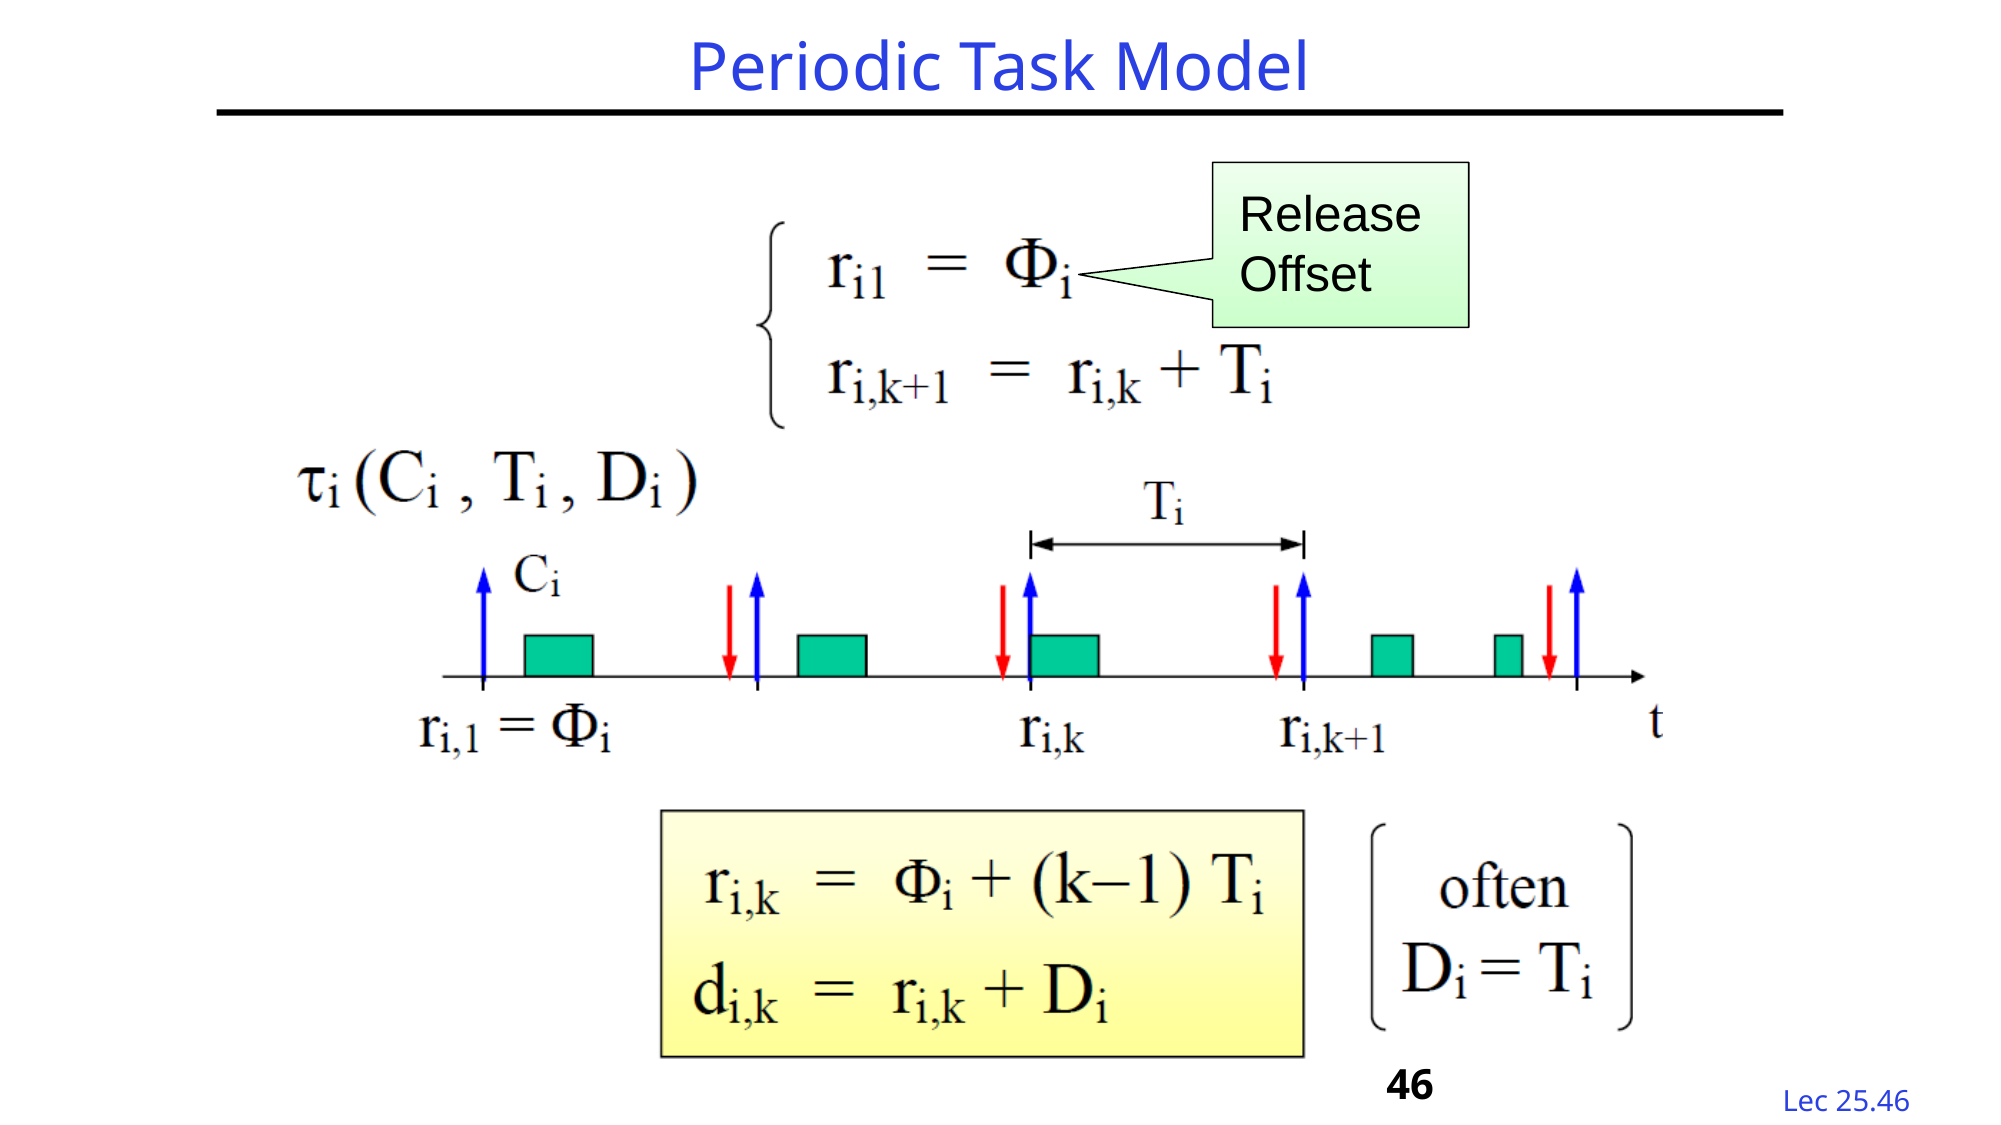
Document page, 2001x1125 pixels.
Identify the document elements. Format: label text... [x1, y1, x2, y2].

text_box Release Offset [1212, 162, 1469, 209]
slide_number 46 [1136, 1074, 1450, 1125]
title Periodic Task Model [216, 24, 1784, 113]
picture [296, 210, 1663, 1066]
